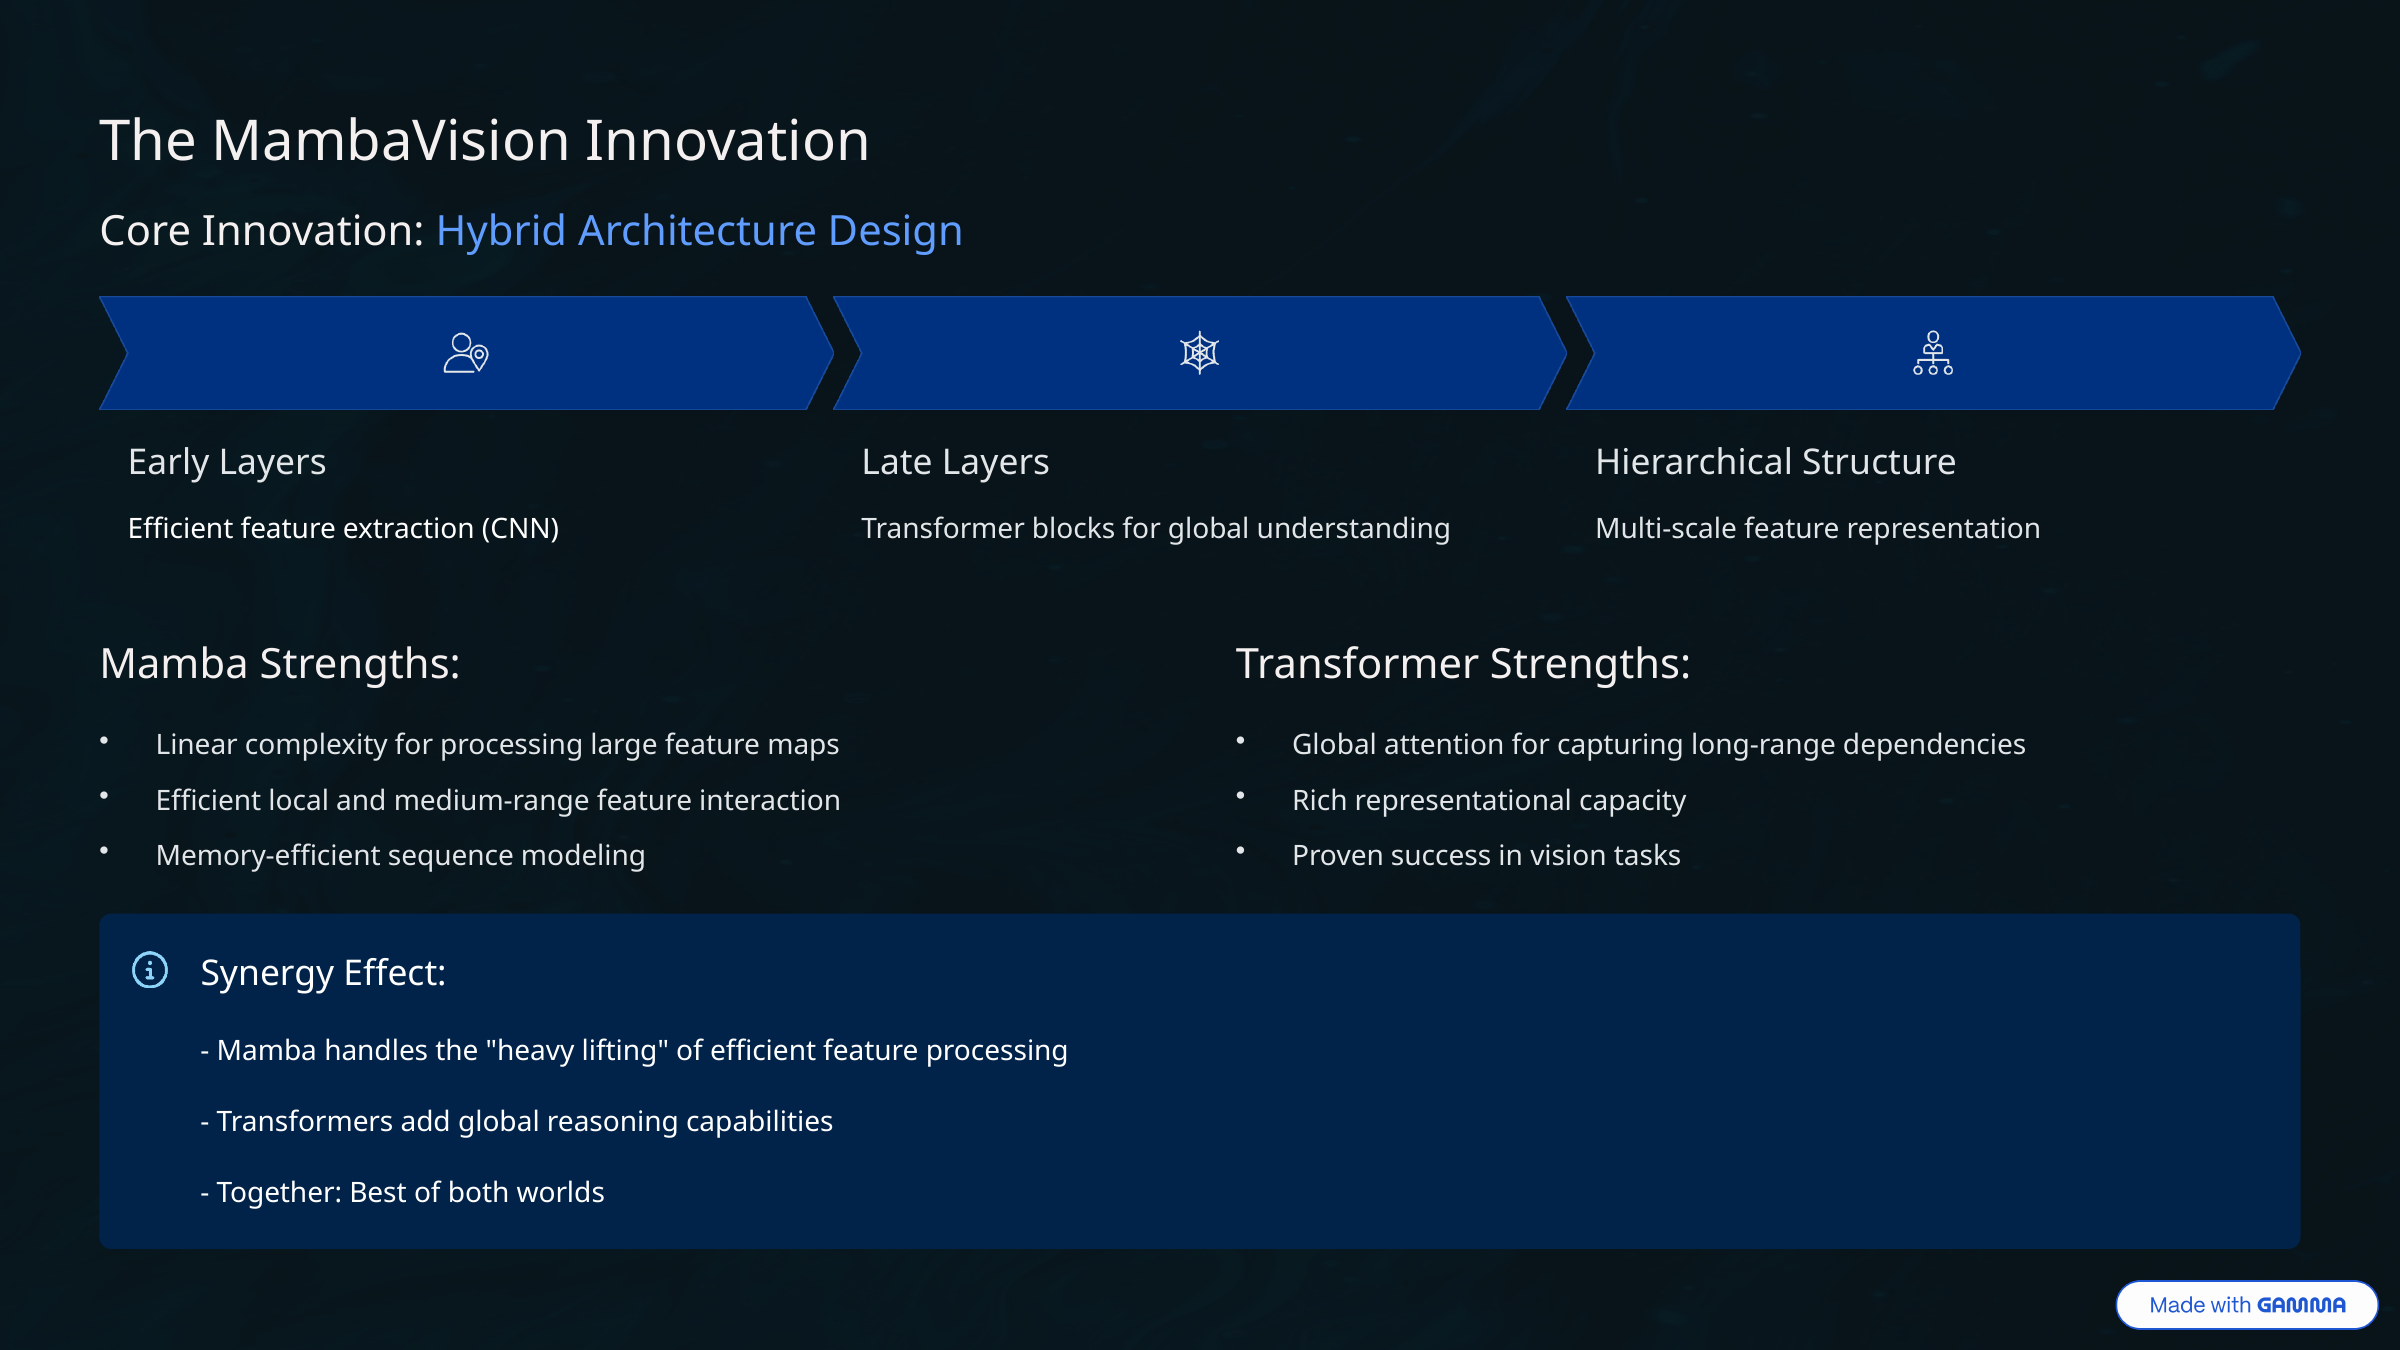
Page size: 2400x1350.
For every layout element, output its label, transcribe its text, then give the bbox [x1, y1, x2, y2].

picture [99, 296, 2301, 410]
text_box Core Innovation: Hybrid Architecture Design [99, 200, 1009, 254]
text_box Rich representational capacity [1235, 770, 2302, 817]
text_box [99, 913, 2301, 1249]
text_box - Together: Best of both worlds [200, 1163, 2273, 1210]
text_box Transformer Strengths: [1235, 633, 1721, 688]
text_box Hierarchical Structure [1595, 438, 1973, 483]
text_box Early Layers [127, 438, 483, 483]
text_box Global attention for capturing long-range dependencies [1235, 715, 2302, 761]
text_box Efficient local and medium-range feature interaction [99, 770, 1166, 817]
text_box Mamba Strengths: [99, 633, 526, 688]
text_box - Transformers add global reasoning capabilities [200, 1092, 2273, 1139]
picture [127, 951, 173, 988]
text_box - Mamba handles the "heavy lifting" of efficient feature processing [200, 1021, 2273, 1068]
text_box Linear complexity for processing large feature maps [99, 715, 1166, 761]
text_box Proven success in vision tasks [1235, 826, 2302, 872]
text_box Synergy Effect: [200, 949, 556, 994]
text_box Efficient feature extraction (CNN) [127, 499, 805, 546]
text_box The MambaVision Innovation [99, 101, 911, 172]
text_box Late Layers [861, 438, 1217, 483]
text_box Memory-efficient sequence modeling [99, 826, 1166, 872]
text_box Transformer blocks for global understanding [861, 499, 1539, 546]
picture [2106, 1271, 2389, 1339]
text_box Multi-scale feature representation [1595, 499, 2273, 546]
